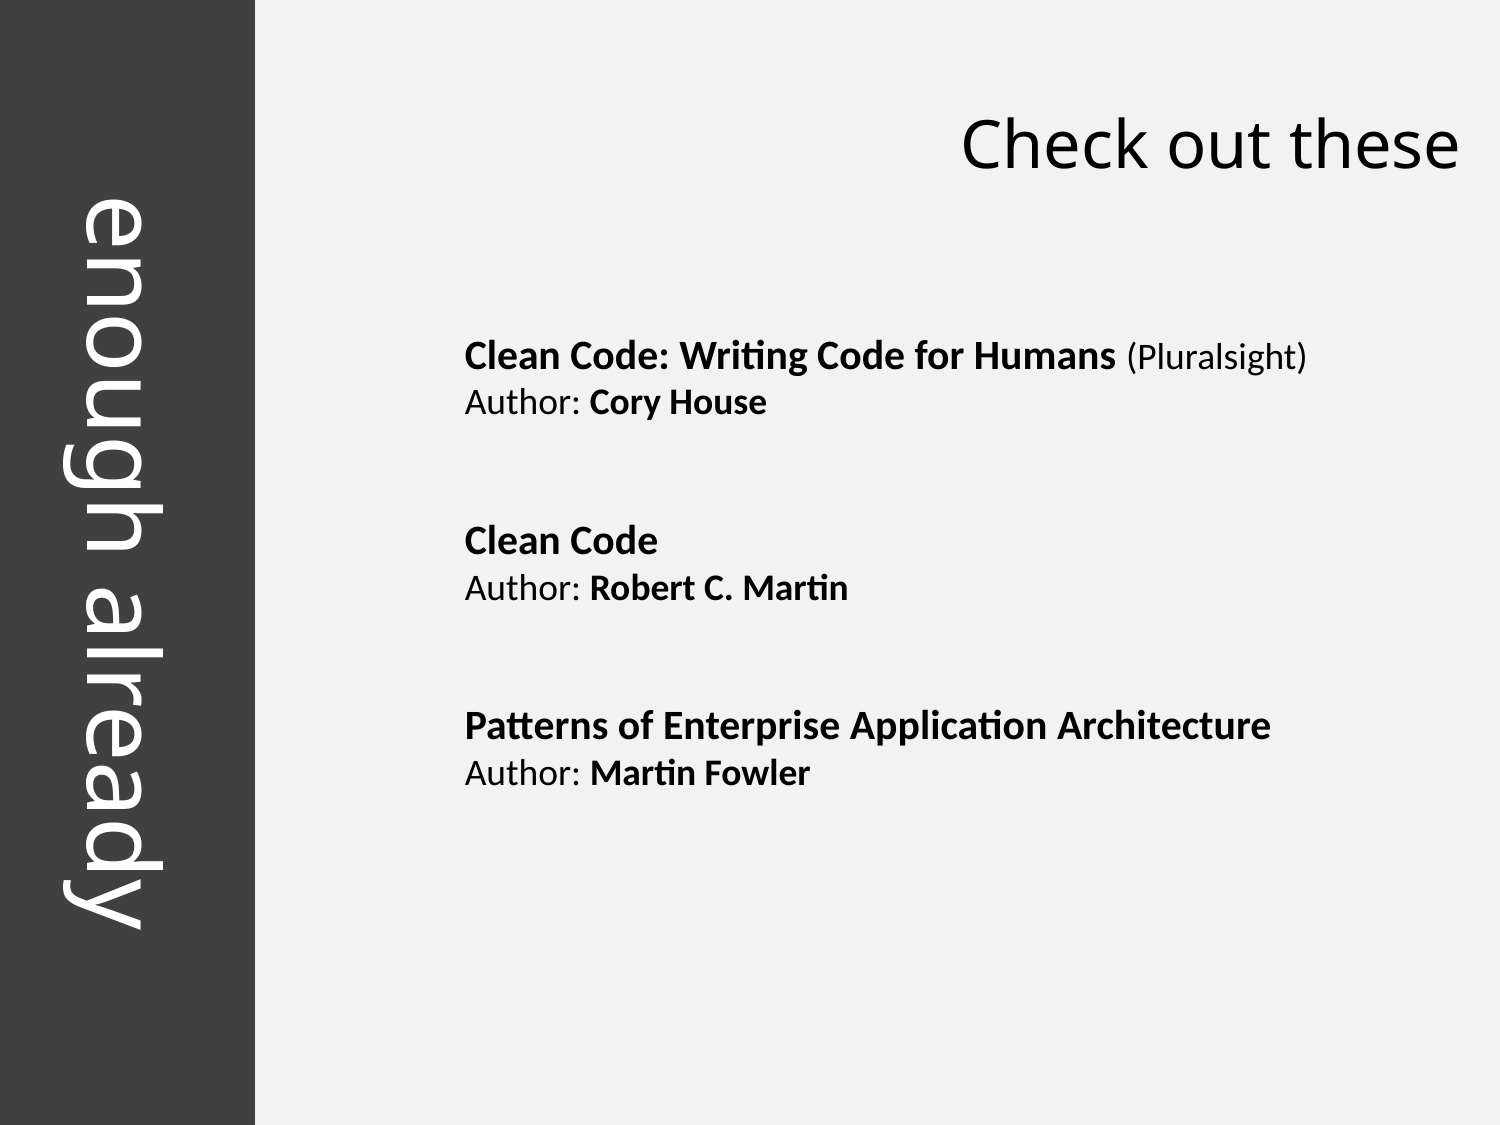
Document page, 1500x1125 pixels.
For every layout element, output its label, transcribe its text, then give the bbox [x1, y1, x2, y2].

text_box Check out these [945, 94, 1477, 190]
text_box Clean Code: Writing Code for Humans (Pluralsight) Author: Cory House Clean Code Author: Robert C. Martin Patterns of Enterprise Application Architecture Author: Martin Fowler [450, 320, 1350, 800]
